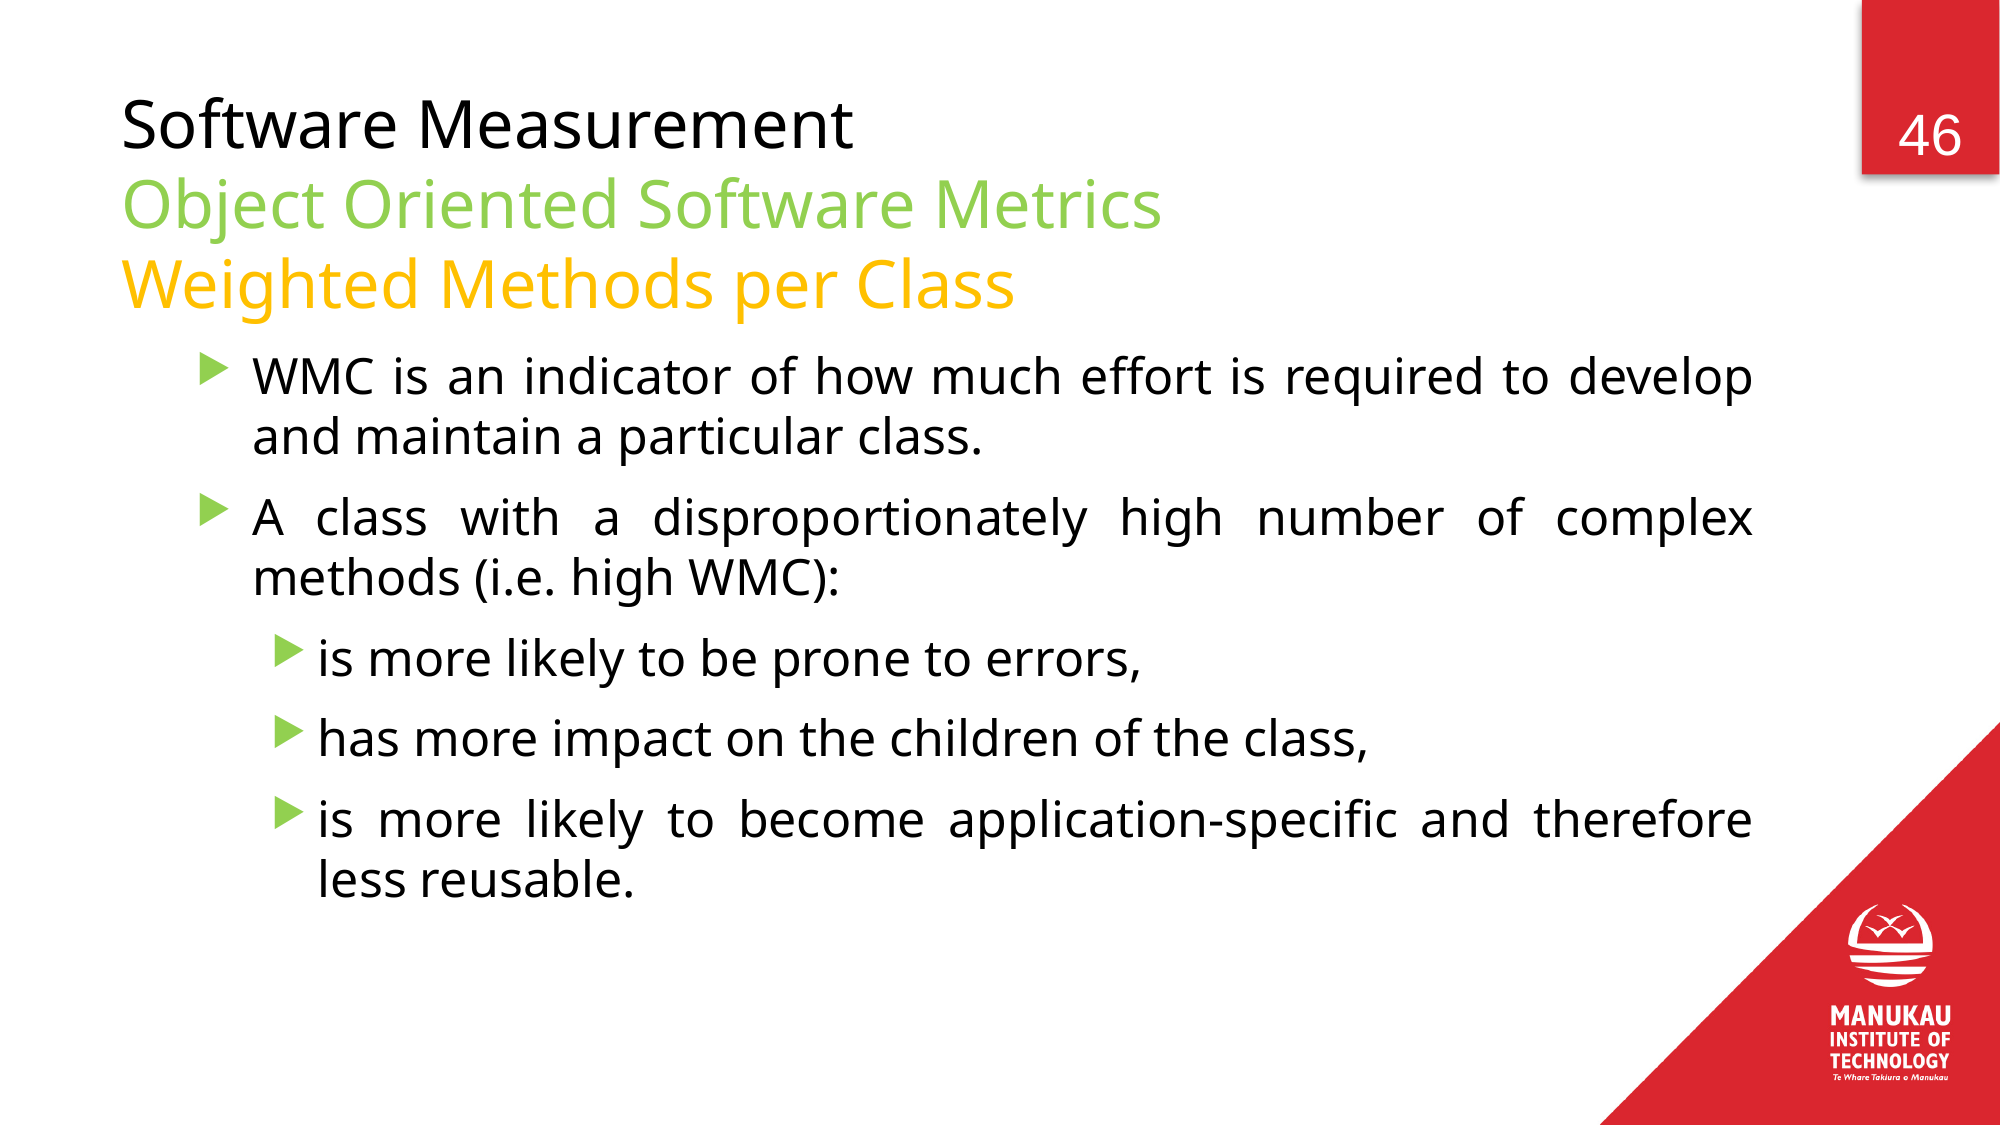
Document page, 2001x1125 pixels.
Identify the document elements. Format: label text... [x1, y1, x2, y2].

list WMC is an indicator of how much effort is required to develop and maintain a particular class. A class with a disproportionately high number of complex methods (i.e. high WMC): is more likely to be prone to errors, has more impact on the children of the class, is more likely to become application-specific and therefore less reusable. [181, 336, 1770, 1025]
picture [1592, 720, 2000, 1125]
text_box 46 [1861, 0, 2000, 175]
title Software Measurement Object Oriented Software Metrics Weighted Methods per Class [106, 74, 1649, 304]
